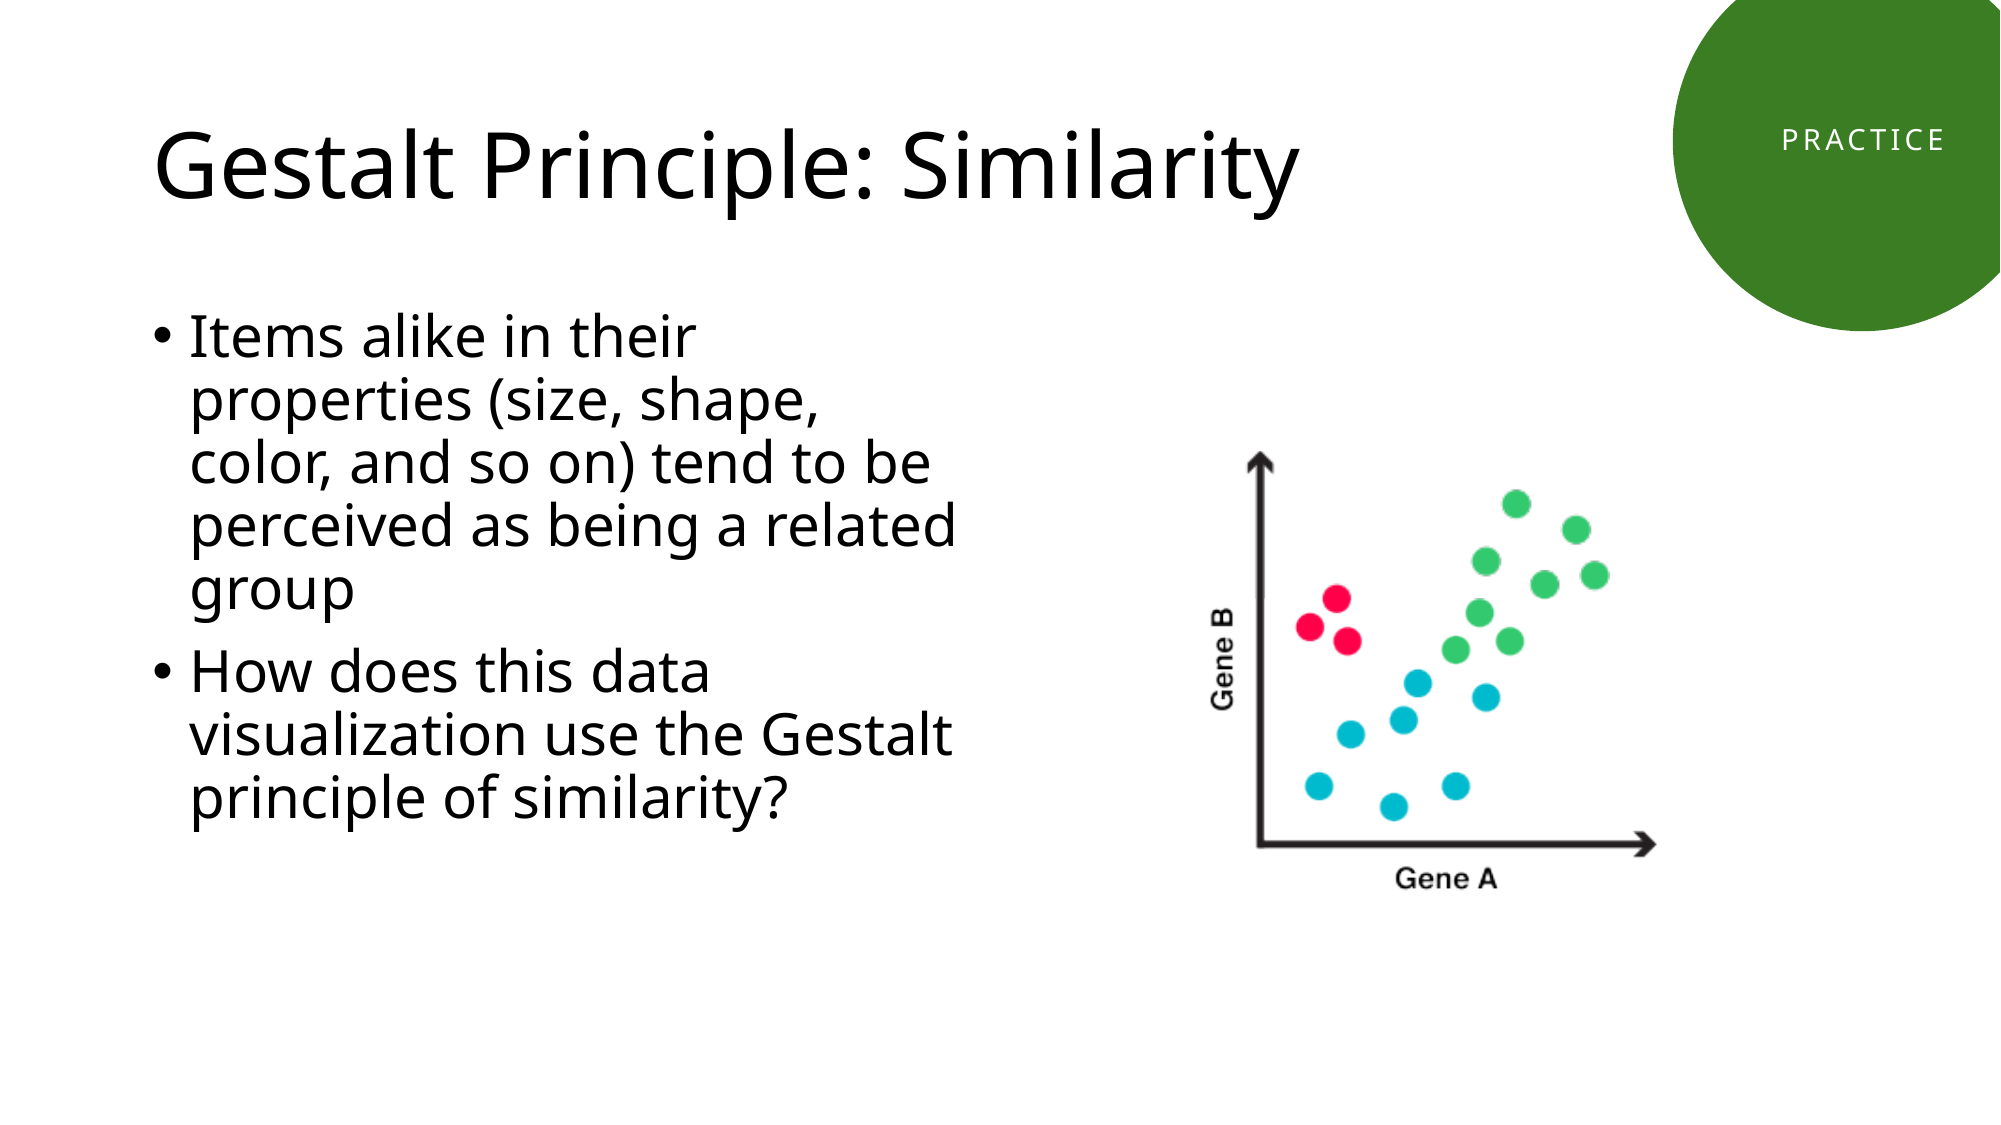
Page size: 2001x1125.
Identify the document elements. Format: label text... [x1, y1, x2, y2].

title Gestalt Principle: Similarity [137, 59, 1729, 278]
text_box Practice [1672, 0, 2000, 332]
picture [1207, 451, 1668, 903]
list Items alike in their properties (size, shape, color, and so on) tend to be perceived as being a related group How does this data visualization use the Gestalt principle of similarity? [137, 299, 988, 1014]
